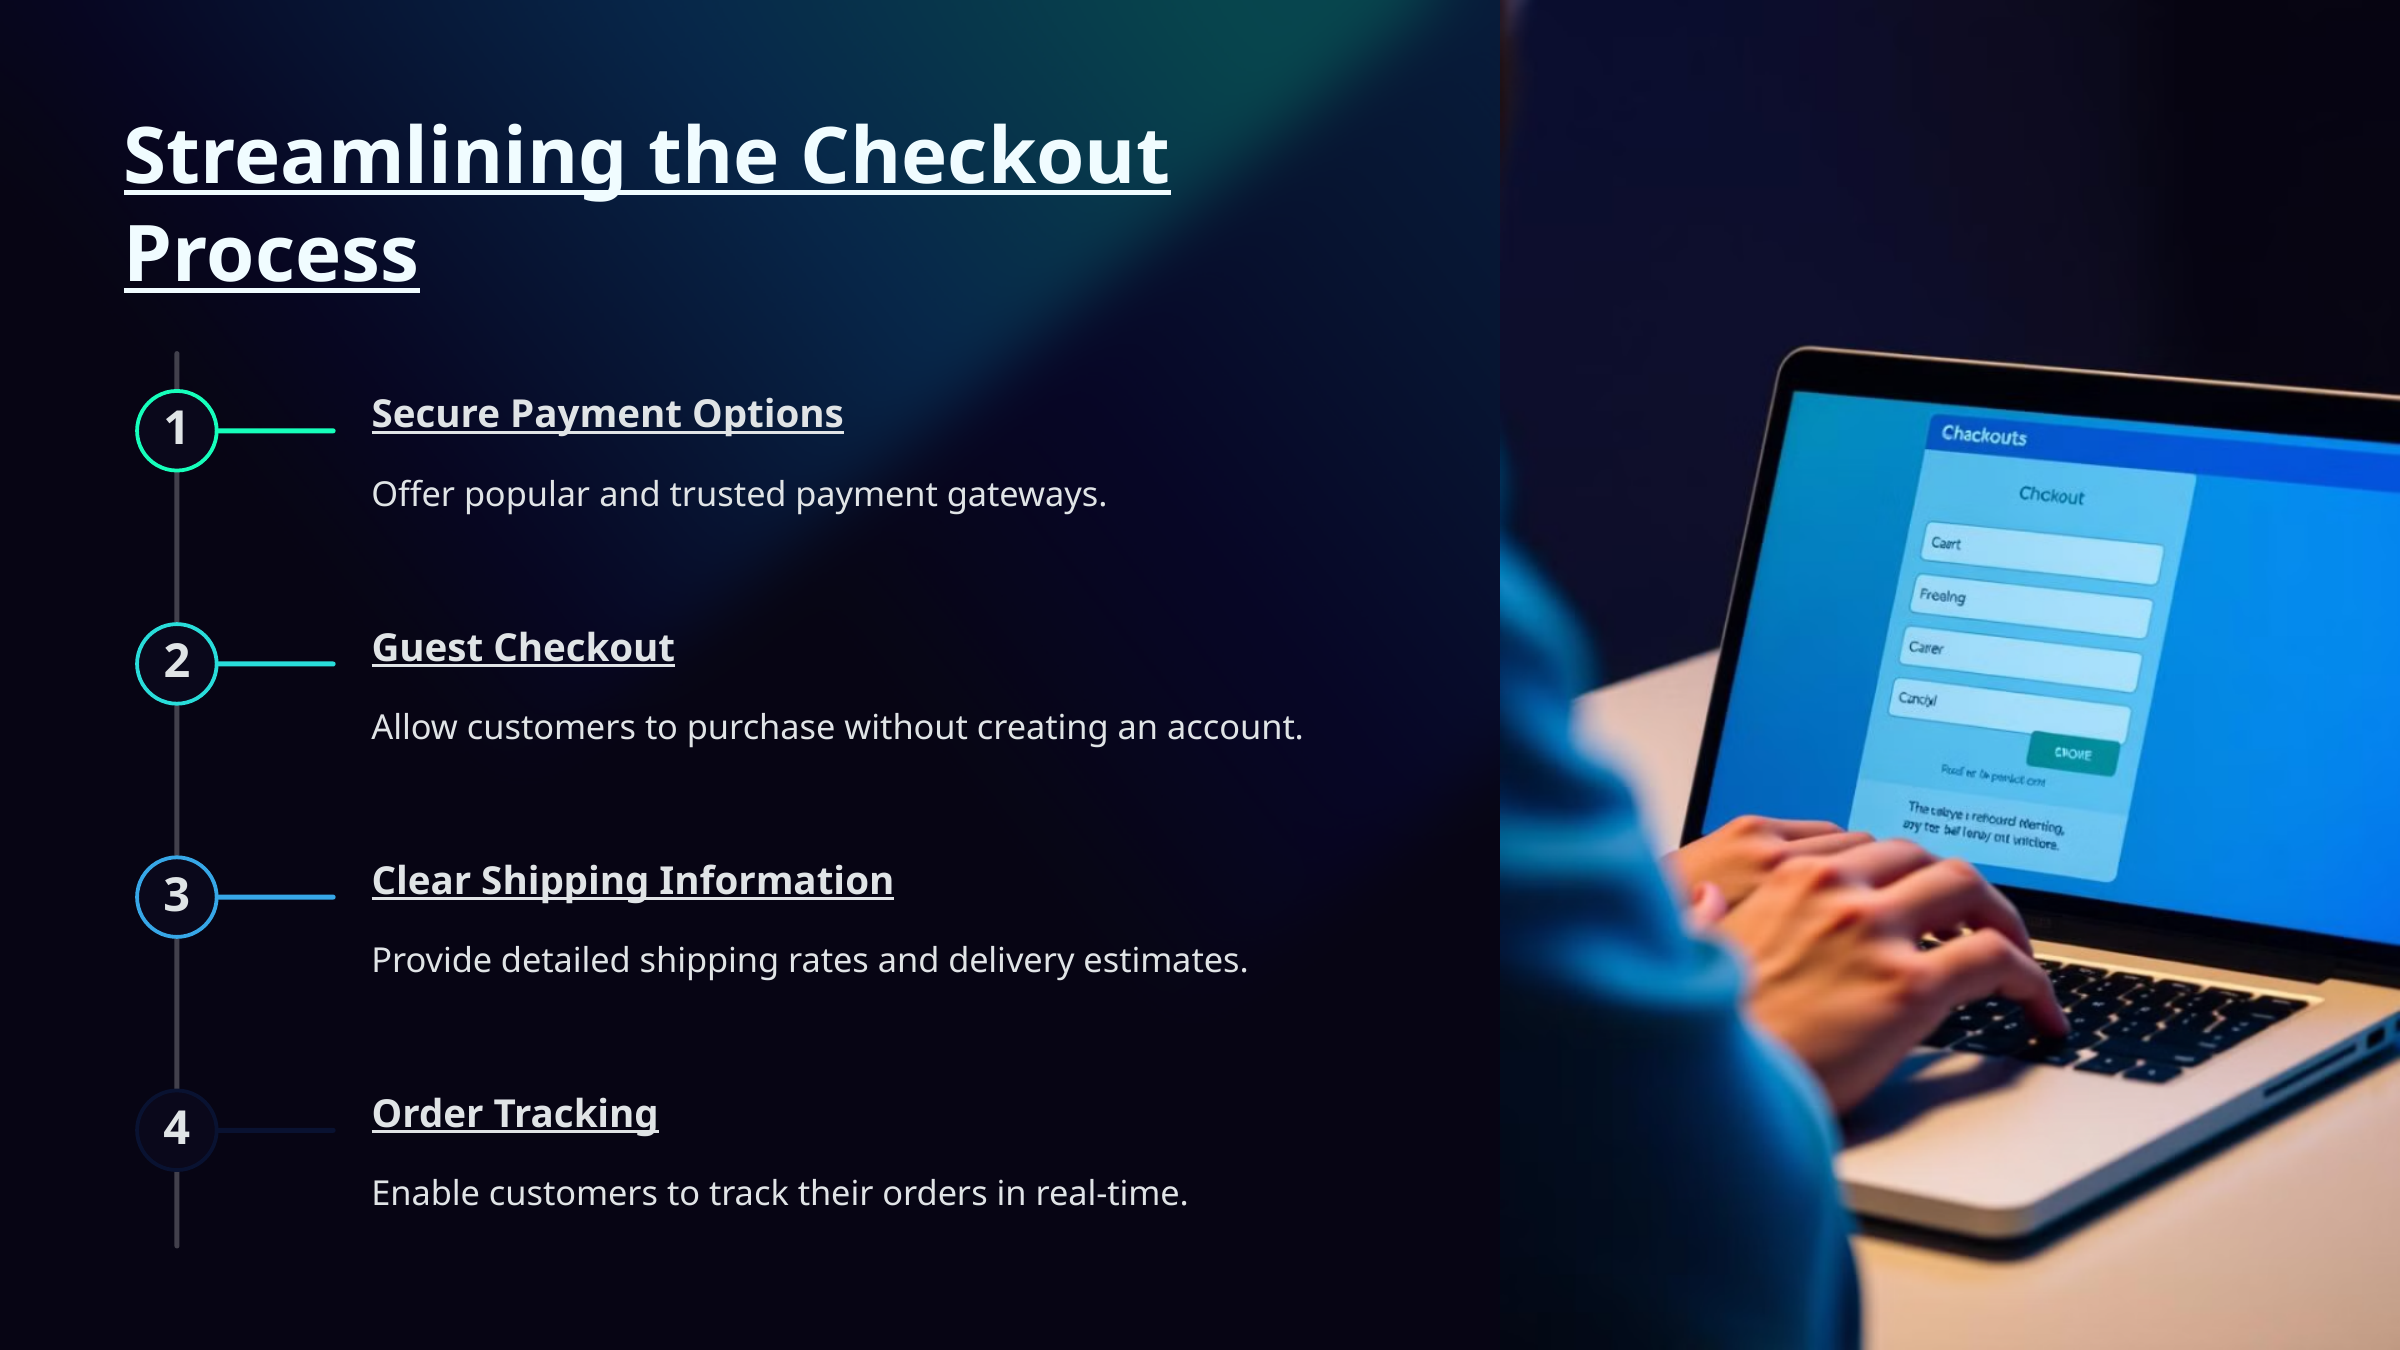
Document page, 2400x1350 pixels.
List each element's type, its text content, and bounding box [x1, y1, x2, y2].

text_box Clear Shipping Information [371, 852, 869, 902]
text_box Order Tracking [371, 1086, 765, 1136]
text_box [174, 937, 180, 1090]
picture [1499, 0, 2400, 1350]
text_box [217, 661, 336, 667]
text_box Secure Payment Options [371, 386, 826, 436]
text_box [217, 894, 336, 900]
text_box 4 [163, 1106, 191, 1154]
text_box [137, 624, 217, 704]
text_box [137, 390, 217, 471]
text_box [217, 428, 336, 434]
text_box Provide detailed shipping rates and delivery estimates. [371, 923, 1376, 980]
text_box 1 [166, 407, 188, 455]
text_box 2 [163, 640, 191, 688]
text_box [137, 857, 217, 937]
text_box 3 [163, 873, 191, 921]
text_box Enable customers to track their orders in real-time. [371, 1156, 1376, 1214]
text_box Streamlining the Checkout Process [123, 101, 1377, 299]
text_box [174, 351, 180, 391]
text_box [174, 471, 180, 624]
text_box [174, 1170, 180, 1249]
text_box [174, 704, 180, 857]
text_box [217, 1127, 336, 1133]
text_box Guest Checkout [371, 619, 765, 669]
text_box Offer popular and trusted payment gateways. [371, 456, 1376, 514]
text_box Allow customers to purchase without creating an account. [371, 690, 1376, 747]
text_box [137, 1090, 217, 1171]
